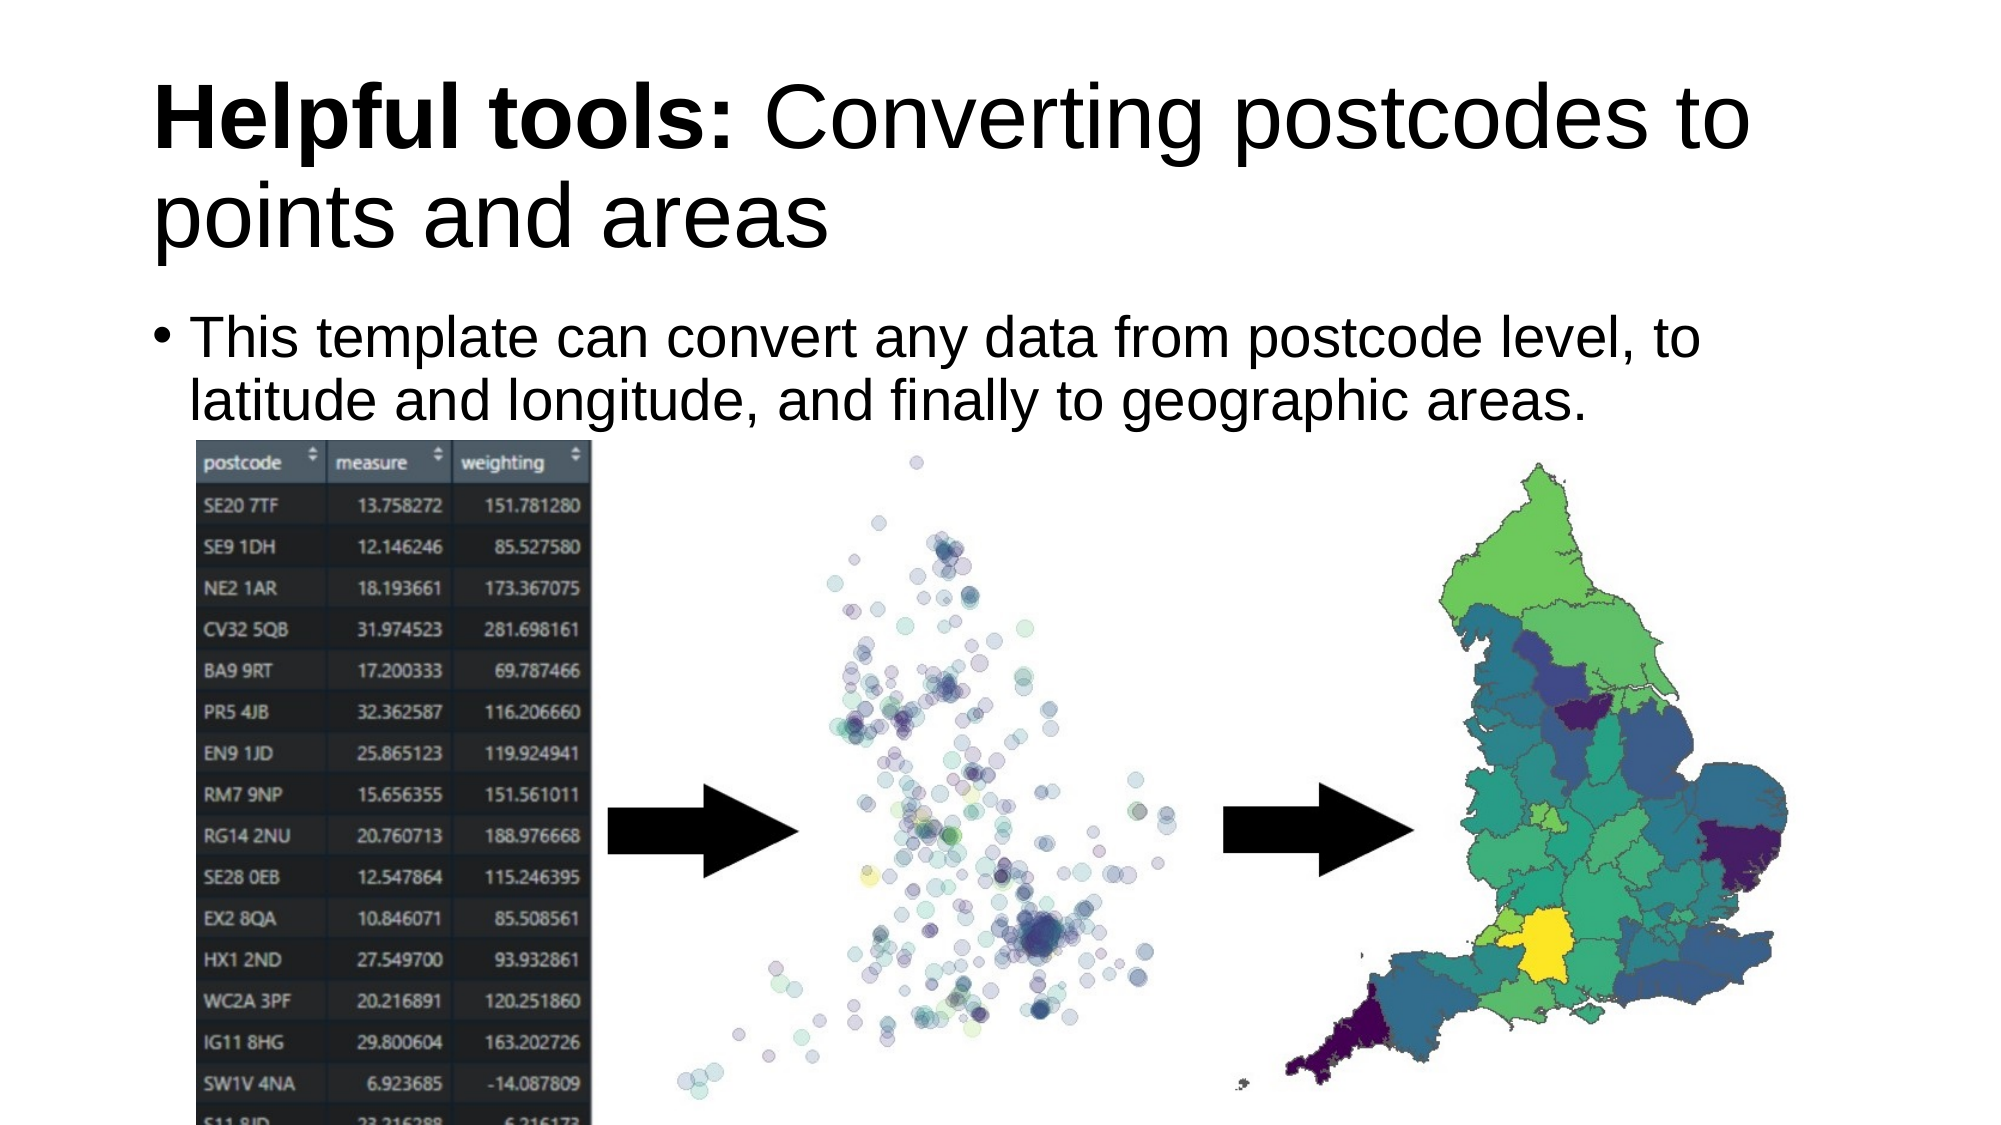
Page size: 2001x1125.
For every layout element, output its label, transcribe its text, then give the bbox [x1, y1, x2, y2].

title Helpful tools: Converting postcodes to points and areas [137, 59, 1863, 278]
picture [196, 440, 1804, 1125]
list This template can convert any data from postcode level, to latitude and longitude, and finally to geographic areas. [137, 299, 1863, 1014]
